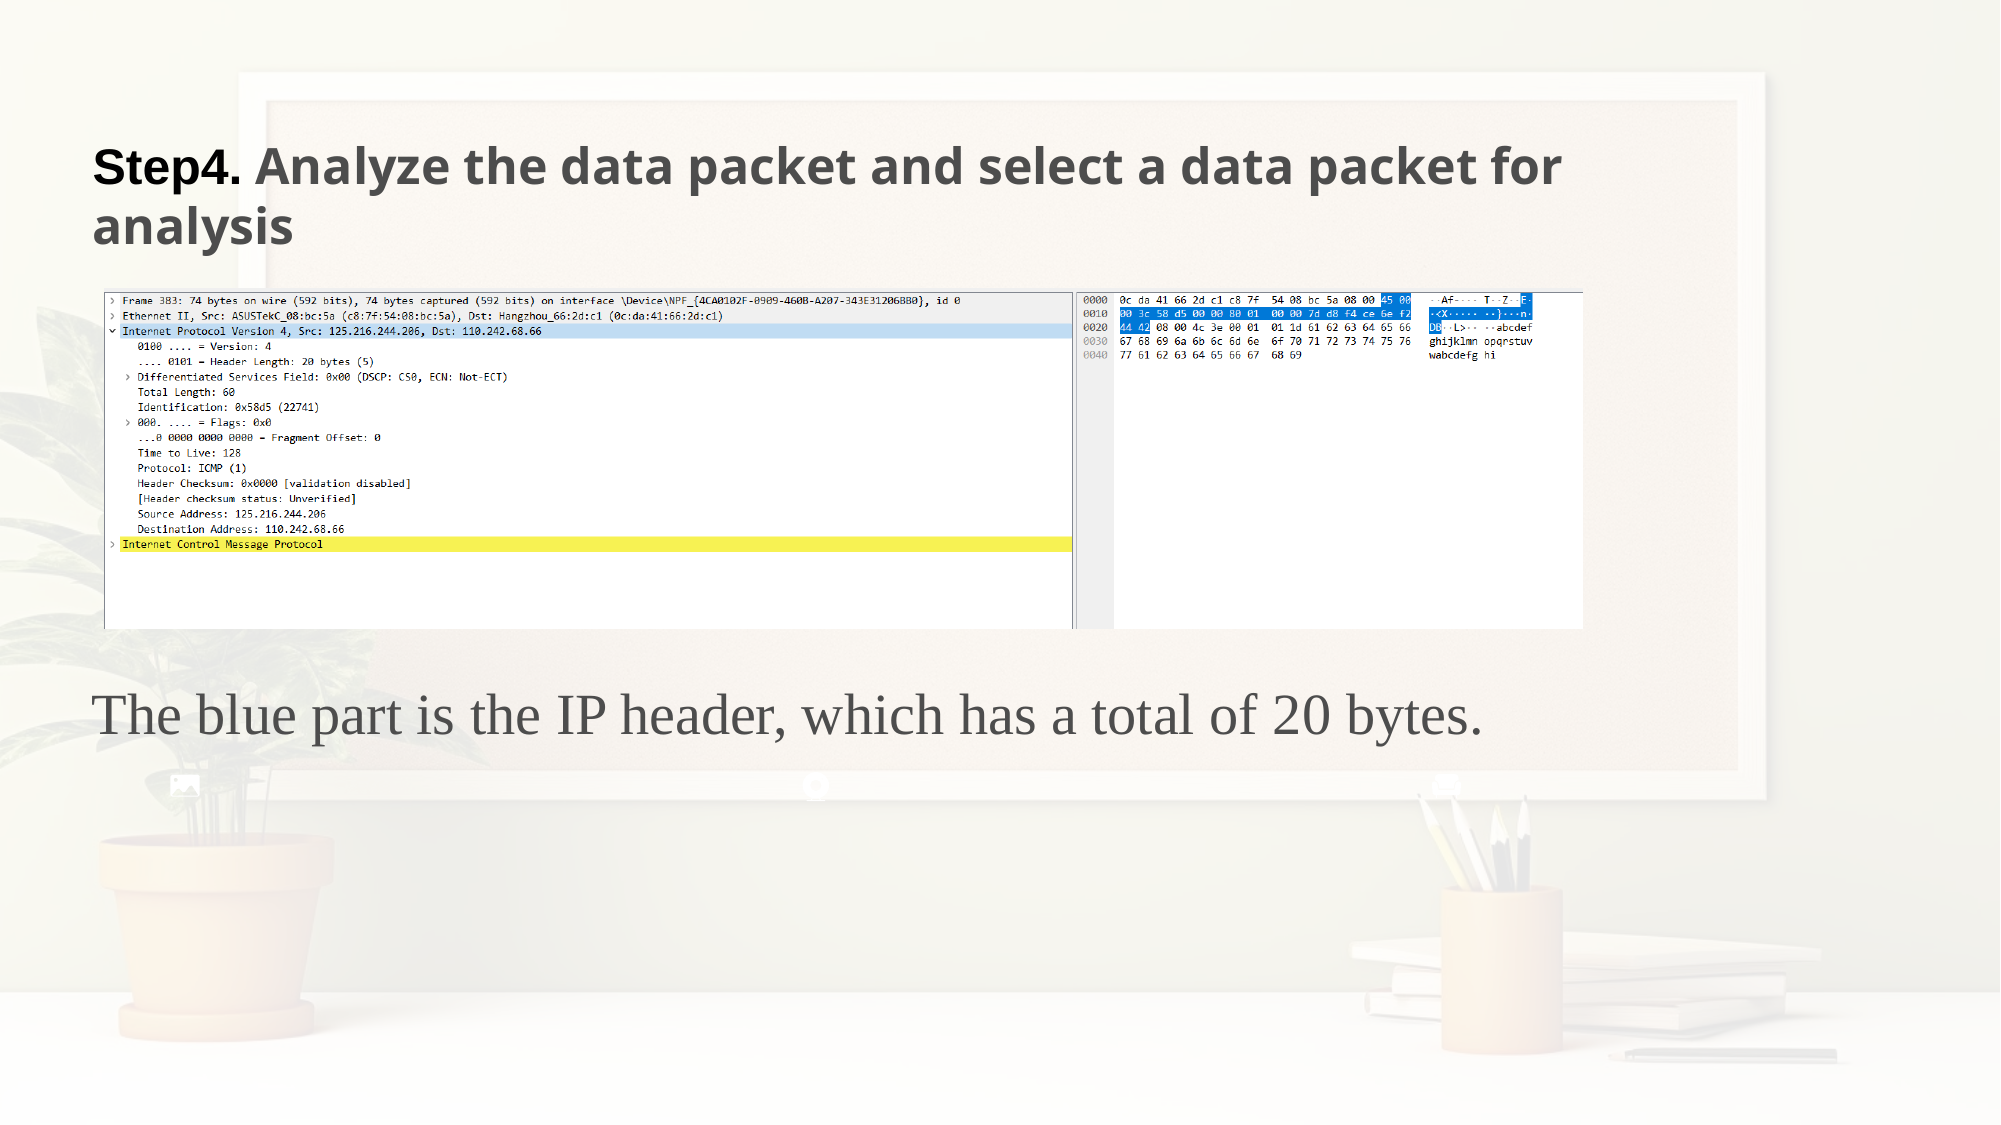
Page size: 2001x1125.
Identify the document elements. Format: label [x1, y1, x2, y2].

text_box [77, 156, 1745, 802]
picture [104, 288, 1583, 629]
